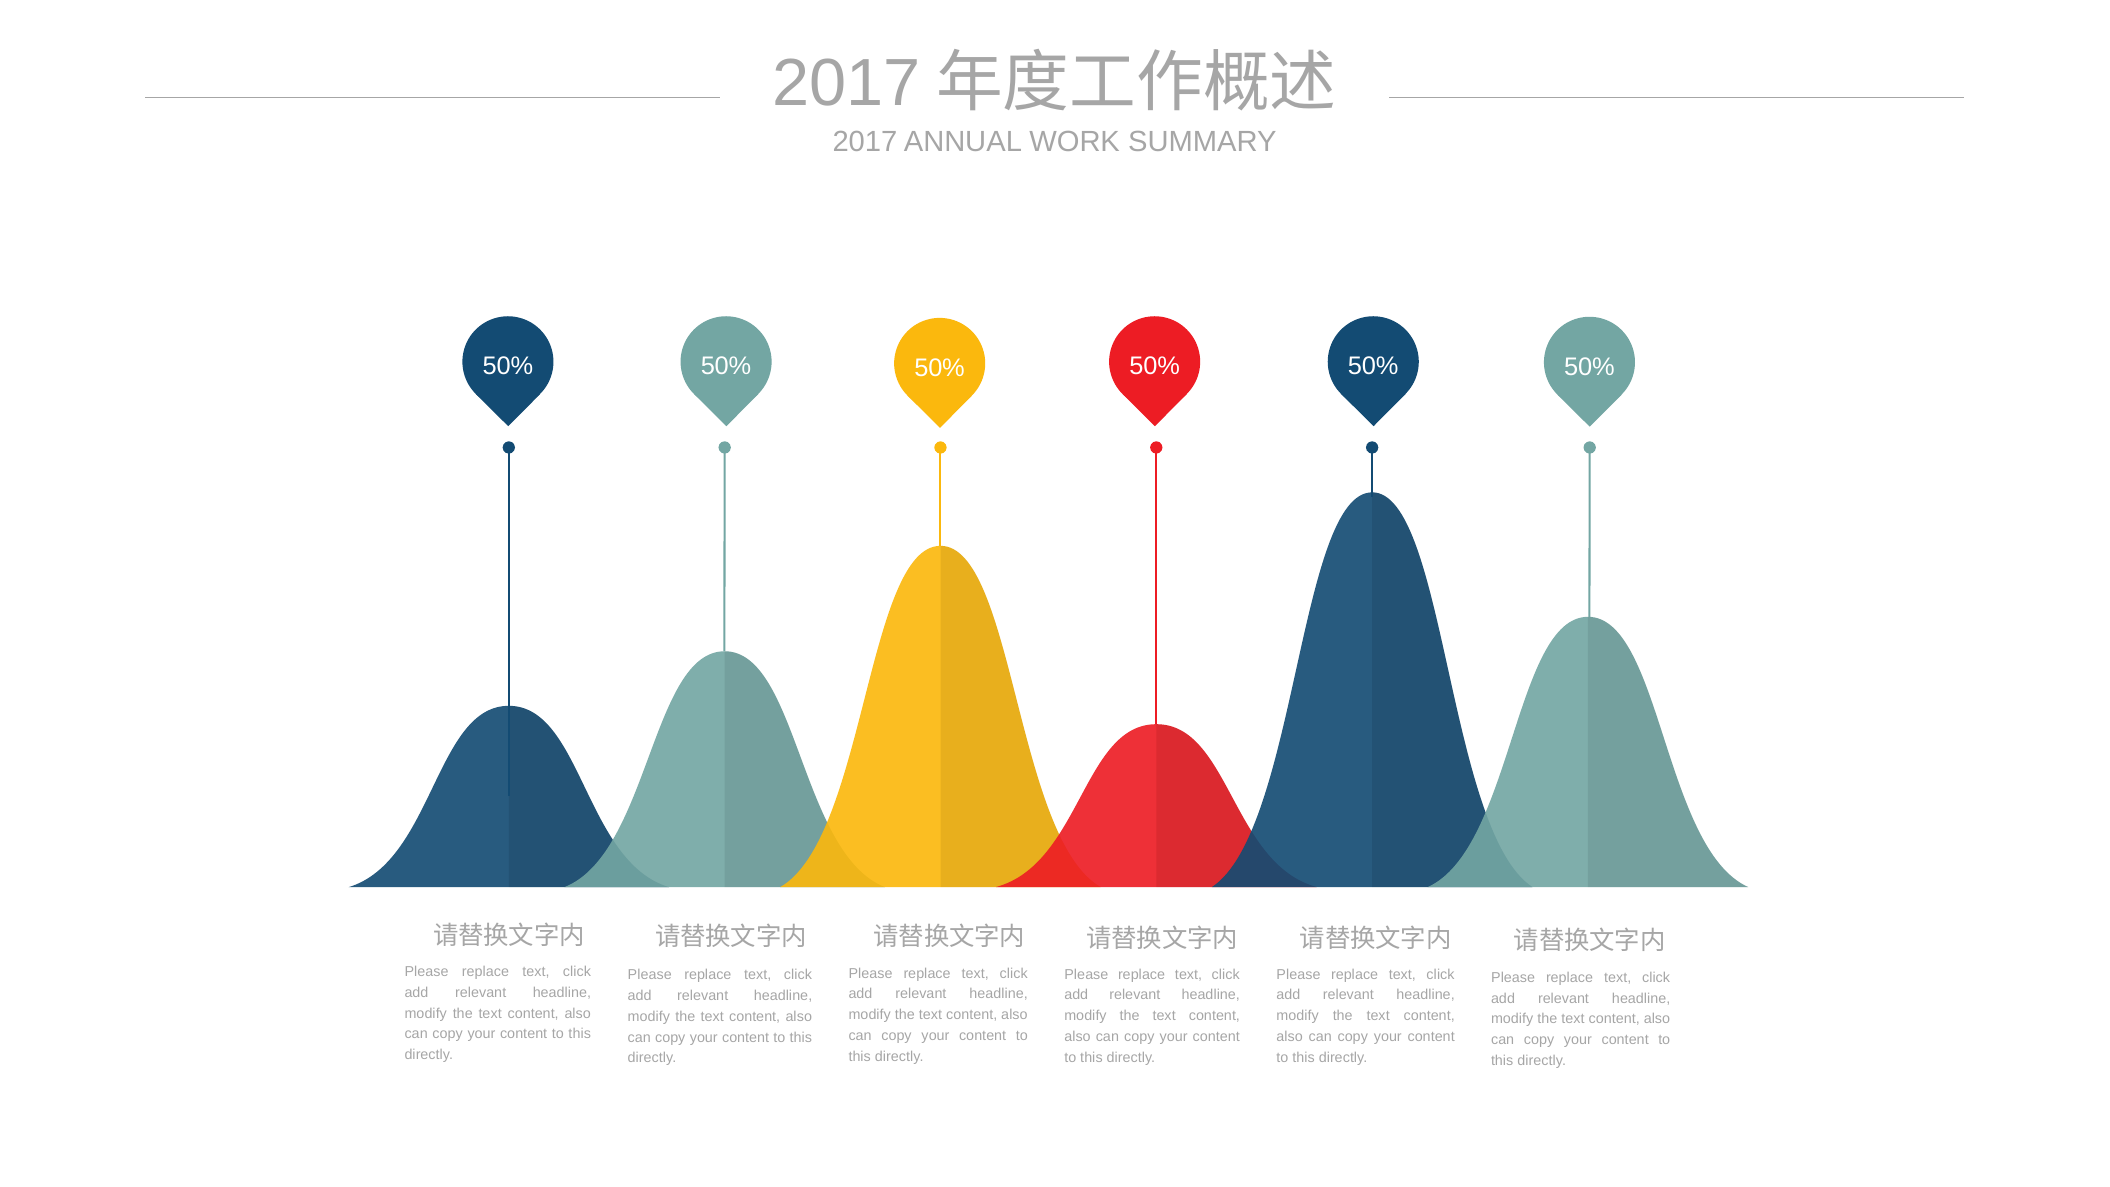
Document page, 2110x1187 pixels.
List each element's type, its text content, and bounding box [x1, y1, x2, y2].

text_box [848, 914, 1029, 1064]
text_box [404, 912, 592, 1062]
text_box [996, 724, 1211, 888]
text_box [1211, 492, 1533, 888]
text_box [1327, 316, 1419, 427]
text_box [1427, 616, 1749, 888]
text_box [627, 914, 813, 1066]
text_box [780, 545, 1101, 888]
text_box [680, 316, 772, 427]
text_box 2017 ANNUAL WORK SUMMARY [824, 122, 1285, 158]
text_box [462, 316, 554, 427]
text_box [1276, 916, 1456, 1065]
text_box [1543, 316, 1635, 427]
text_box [1109, 316, 1201, 427]
text_box 2017年度工作概述 [730, 98, 1379, 119]
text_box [1064, 916, 1241, 1065]
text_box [894, 317, 986, 428]
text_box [348, 705, 564, 888]
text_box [564, 651, 780, 888]
text_box 2017年度工作概述 [730, 38, 1379, 96]
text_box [1491, 917, 1671, 1068]
